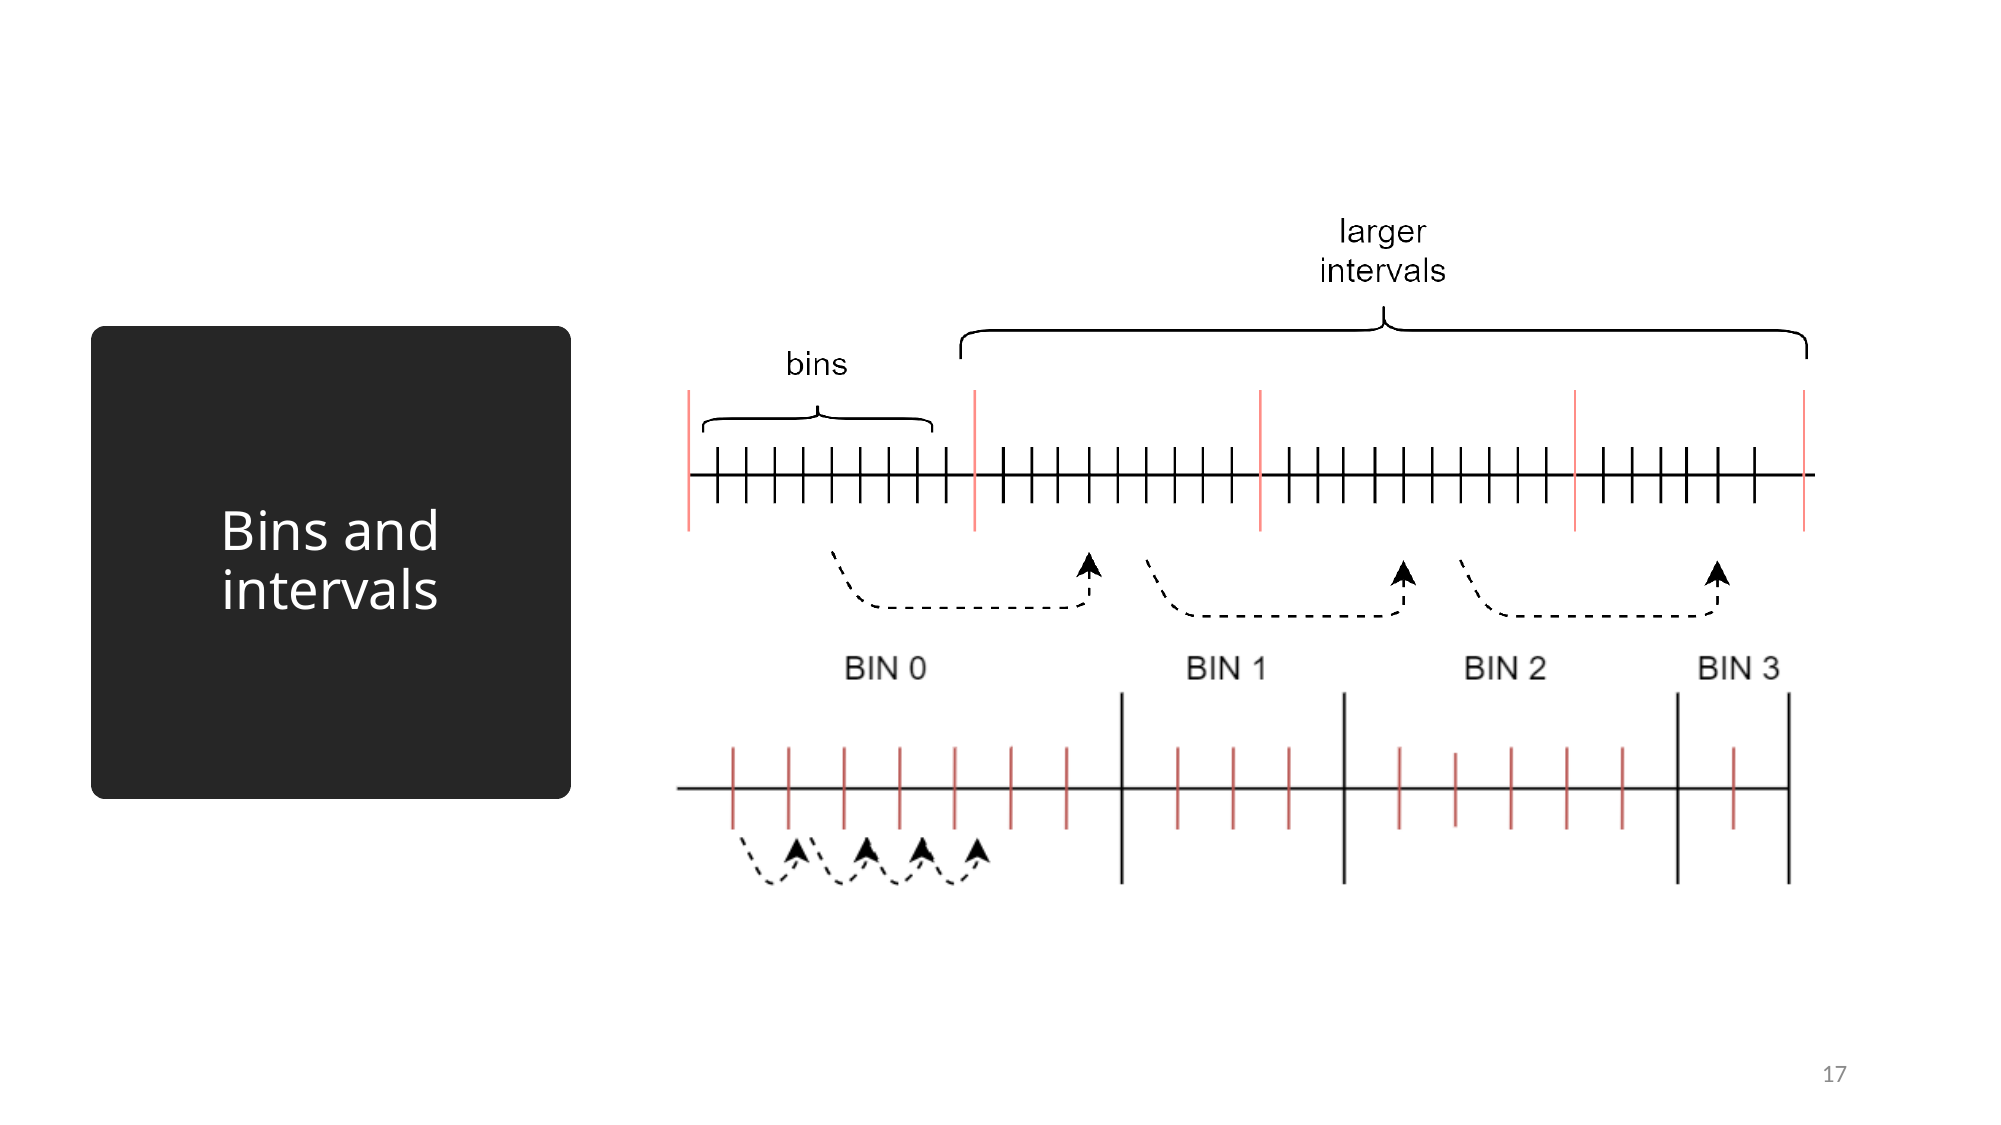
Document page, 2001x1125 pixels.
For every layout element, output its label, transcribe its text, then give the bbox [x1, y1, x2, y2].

picture [662, 187, 1842, 639]
slide_number 17 [1412, 1042, 1863, 1103]
picture [662, 647, 1842, 936]
title Bins and intervals [105, 340, 557, 785]
